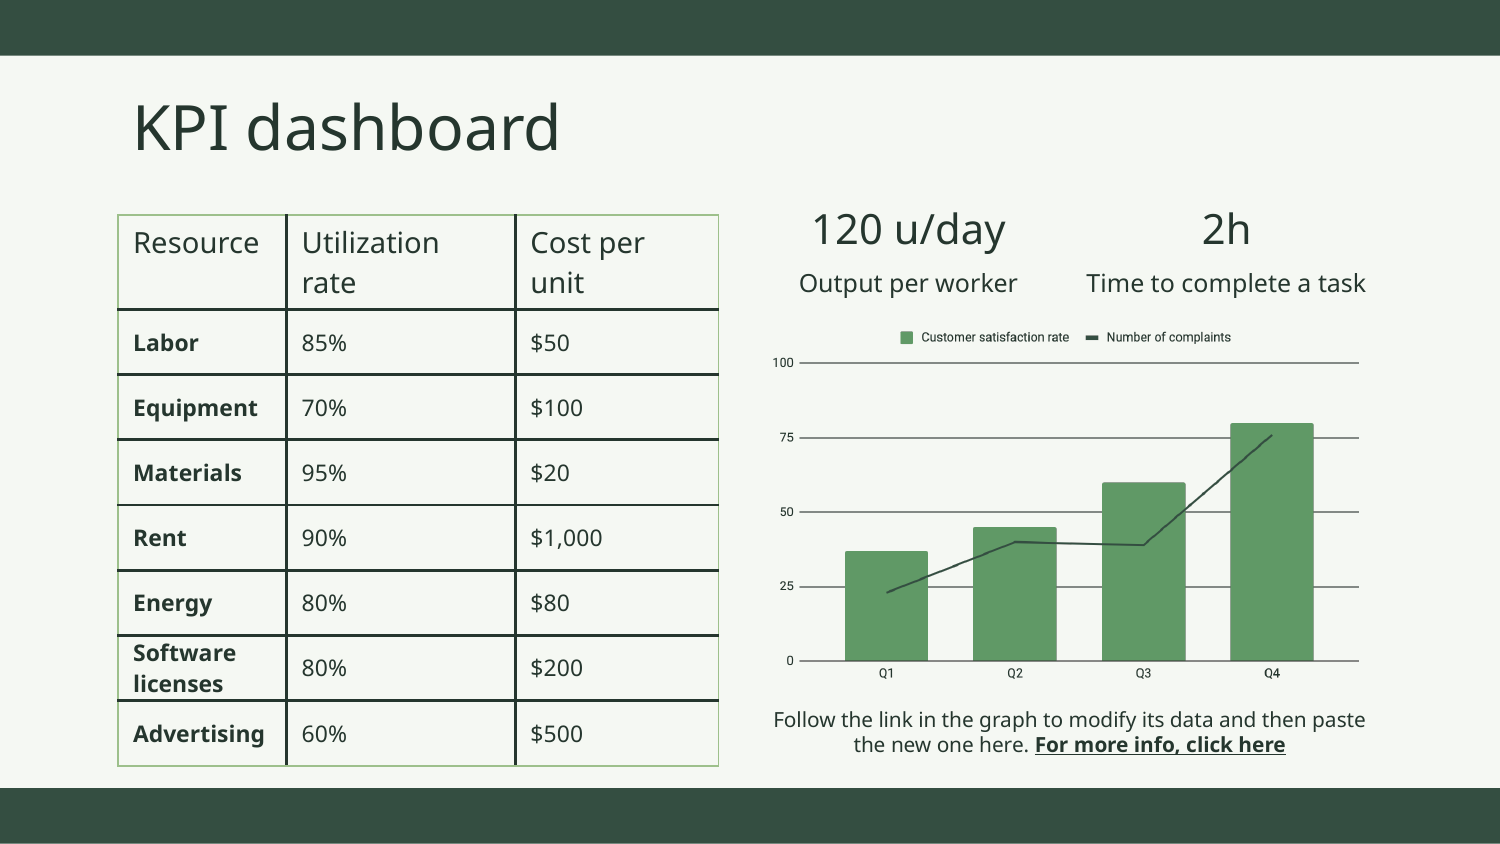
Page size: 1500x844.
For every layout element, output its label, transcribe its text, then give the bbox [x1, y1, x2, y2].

table_header Utilization rate [288, 216, 514, 308]
table_cell 80% [288, 637, 514, 699]
table_cell $20 [517, 441, 718, 504]
text_box 120 u/day [753, 194, 1064, 260]
table_header Cost per unit [517, 216, 718, 308]
table_cell Rent [119, 506, 285, 569]
table_cell 80% [288, 572, 514, 634]
table_cell $1,000 [517, 506, 718, 569]
table_cell Energy [119, 572, 285, 634]
table_header Resource [119, 216, 285, 308]
text_box Output per worker [753, 260, 1064, 306]
table_cell Materials [119, 441, 285, 504]
table_cell Advertising [119, 702, 285, 765]
picture [752, 312, 1378, 699]
table_cell Labor [119, 311, 285, 373]
text_box Follow the link in the graph to modify its data and then paste the new one here. For more info, click here [757, 710, 1383, 756]
table_cell Equipment [119, 376, 285, 438]
text_box 2h [1071, 194, 1383, 260]
table_cell 85% [288, 311, 514, 373]
table_cell 95% [288, 441, 514, 504]
table_cell 60% [288, 702, 514, 765]
table_cell $50 [517, 311, 718, 373]
table_cell Software licenses [119, 637, 285, 699]
table_cell $500 [517, 702, 718, 765]
table_cell $200 [517, 637, 718, 699]
table_cell $80 [517, 572, 718, 634]
text_box Time to complete a task [1071, 260, 1383, 306]
table_cell 70% [288, 376, 514, 438]
table_cell 90% [288, 506, 514, 569]
title KPI dashboard [116, 72, 1383, 167]
table_cell $100 [517, 376, 718, 438]
